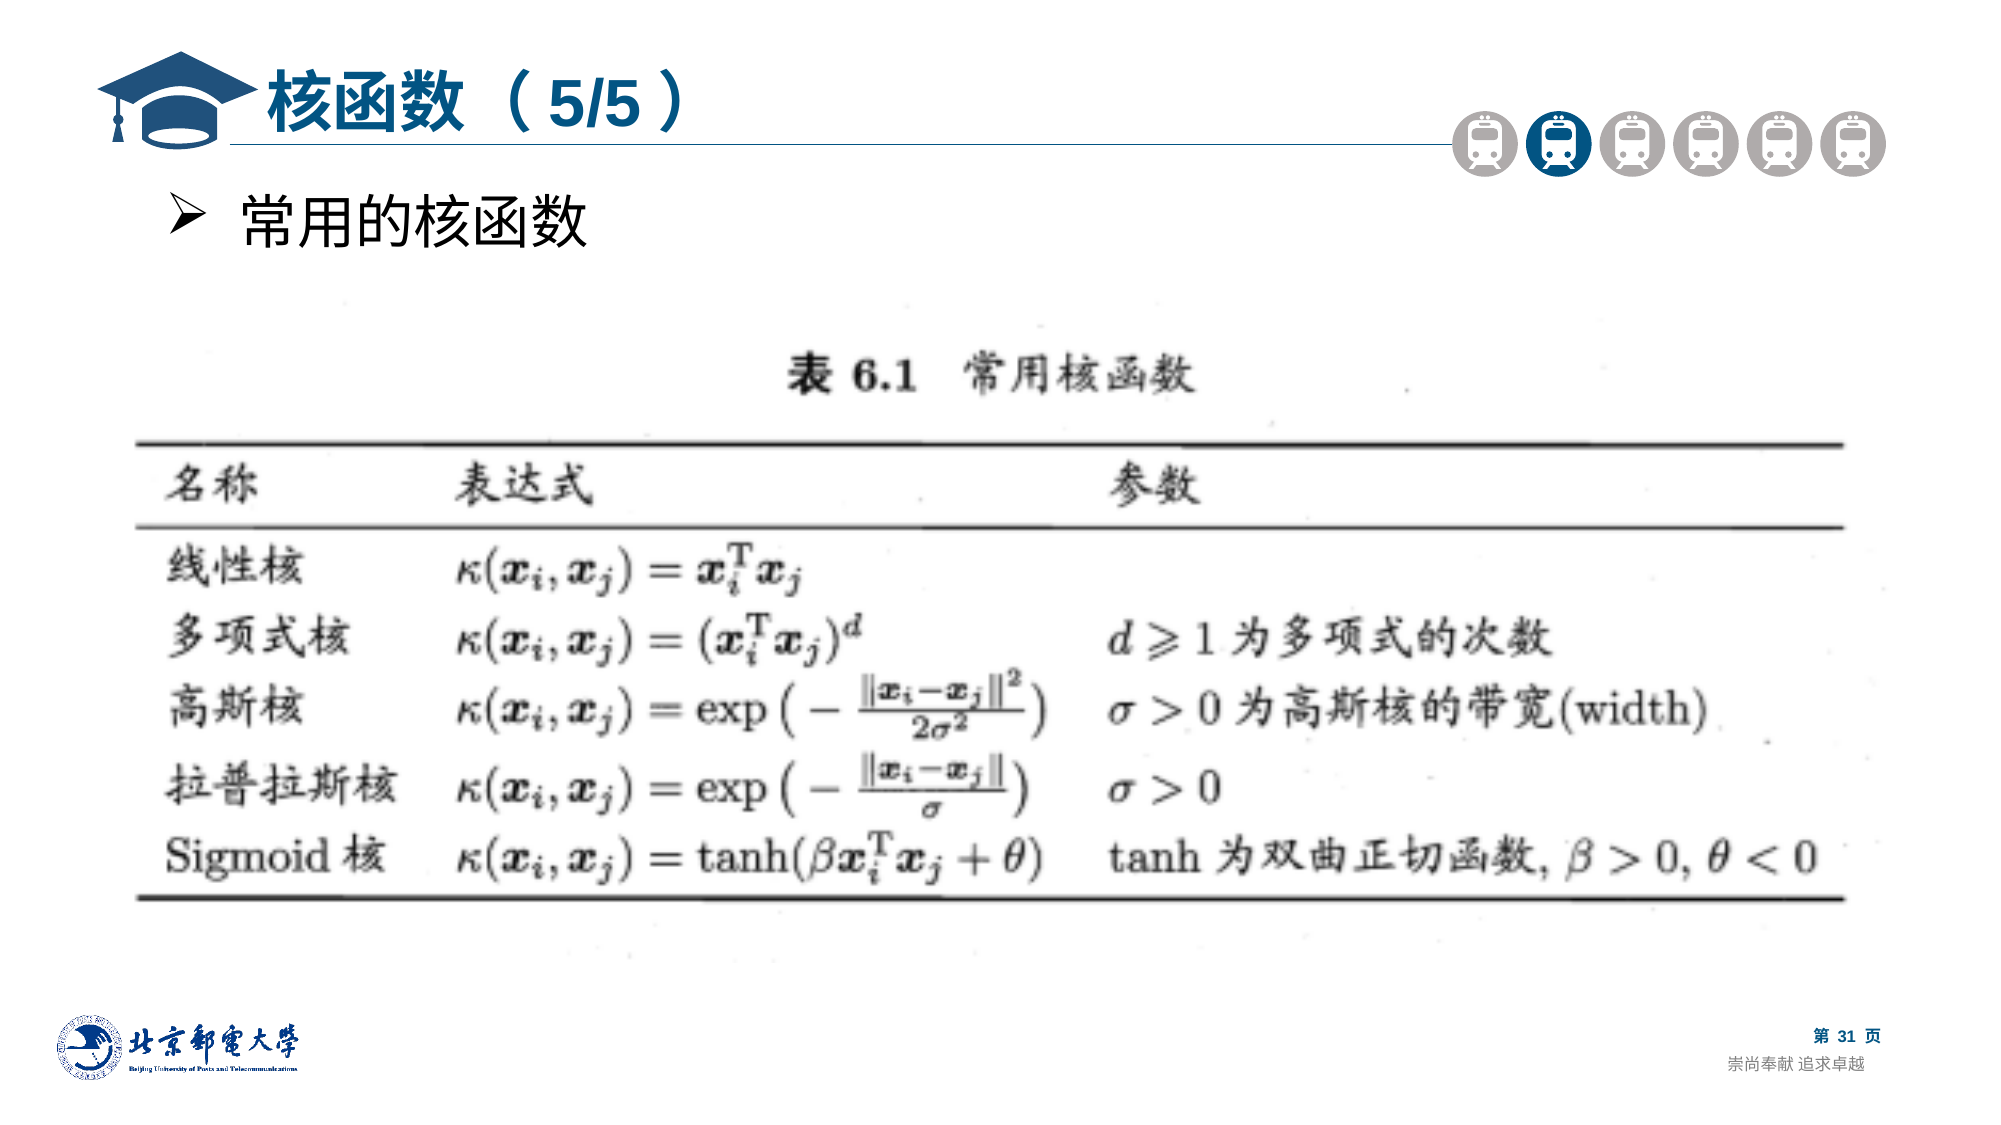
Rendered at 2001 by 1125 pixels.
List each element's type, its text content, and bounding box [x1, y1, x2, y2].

slide_number 第 页 [1727, 1023, 1882, 1048]
picture [130, 297, 1902, 963]
footer 崇尚奉献 追求卓越 [1727, 1055, 1882, 1076]
list 核函数（5/5） [266, 68, 1269, 142]
picture [50, 1009, 305, 1086]
text_box 常用的核函数 [150, 177, 1882, 263]
